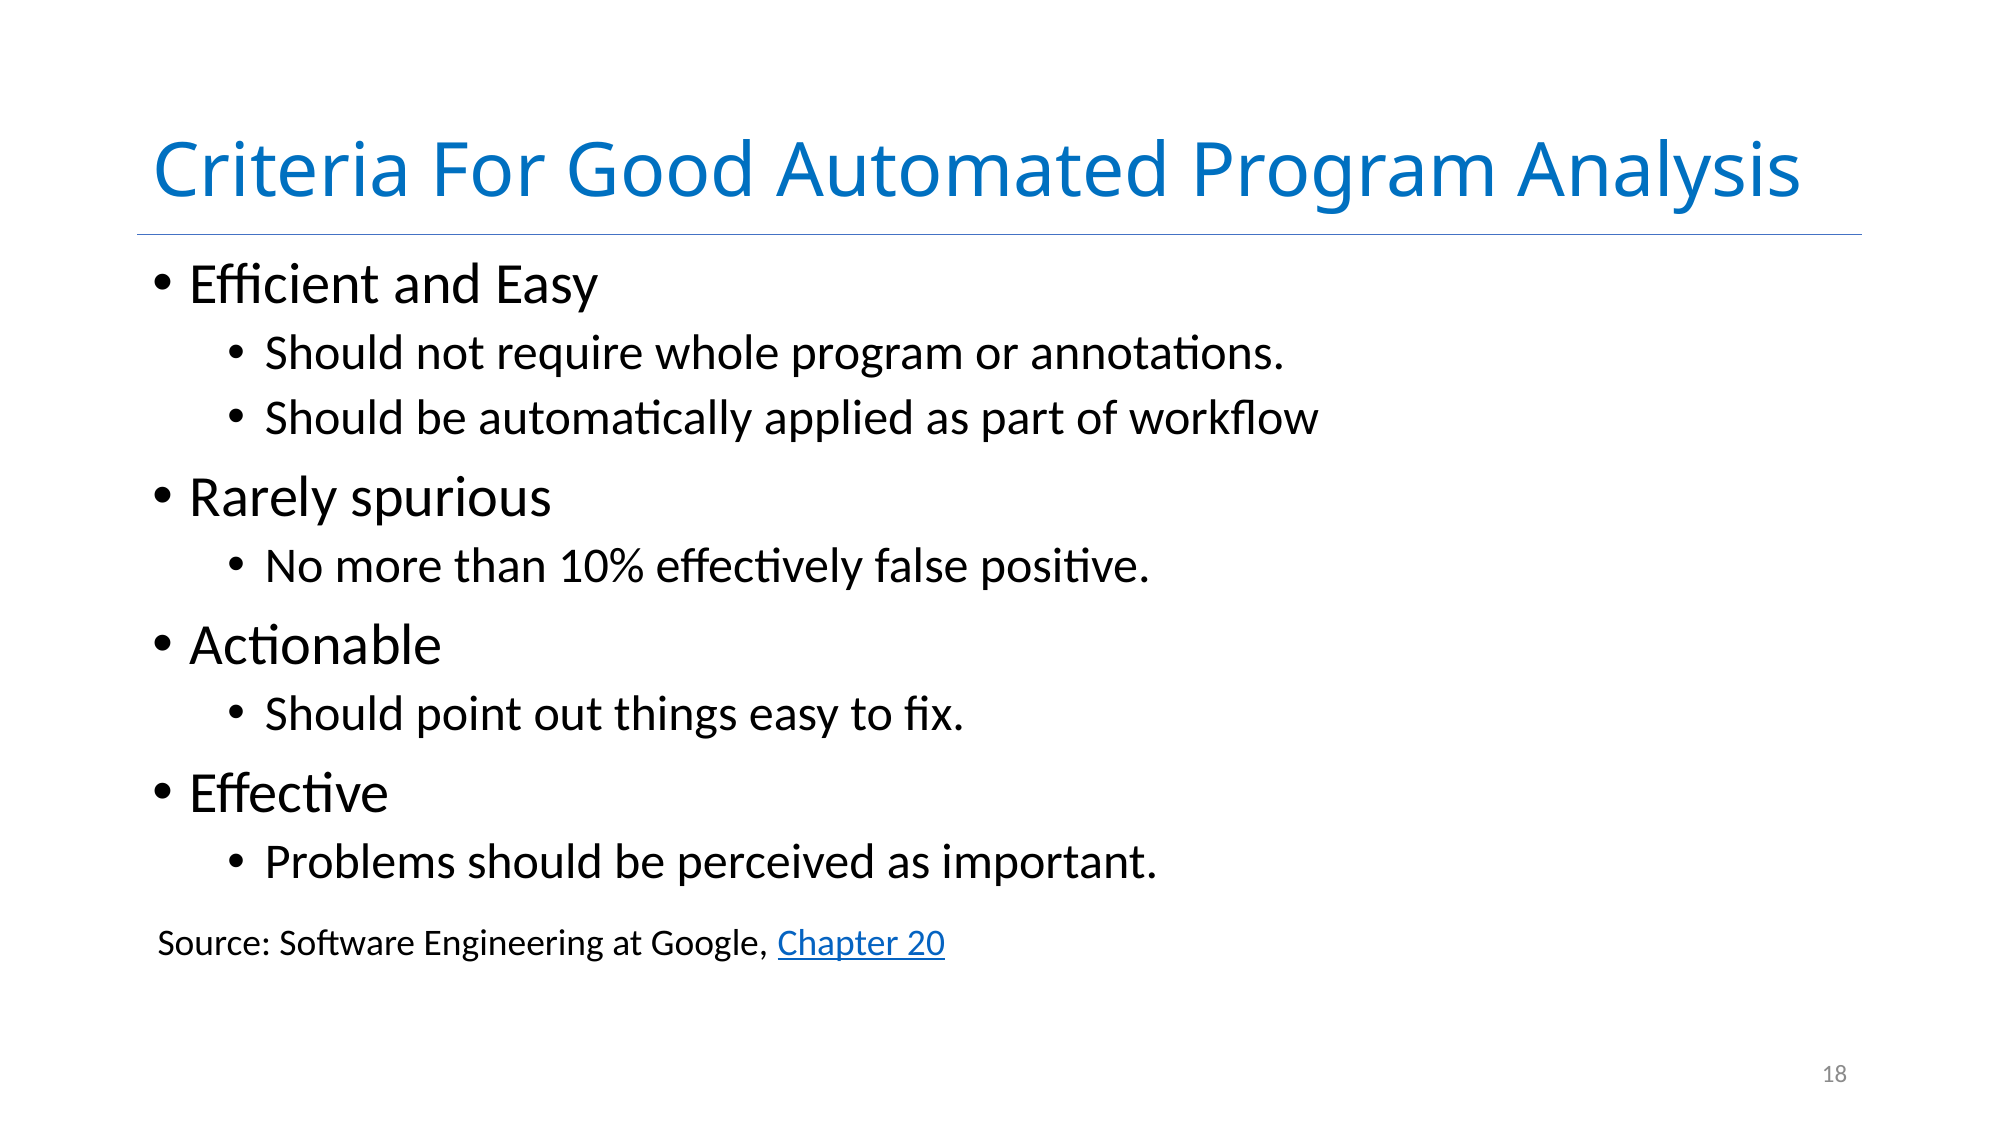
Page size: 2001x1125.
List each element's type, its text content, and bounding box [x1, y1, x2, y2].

text_box Source: Software Engineering at Google, Chapter 20 [142, 910, 961, 971]
list Efficient and Easy Should not require whole program or annotations. Should be automatically applied as part of workflow Rarely spurious No more than 10% effectively false positive. Actionable Should point out things easy to fix. Effective Problems should be perceived as important. [137, 246, 1432, 960]
title Criteria For Good Automated Program Analysis [137, 3, 1863, 221]
slide_number 18 [1412, 1042, 1863, 1103]
